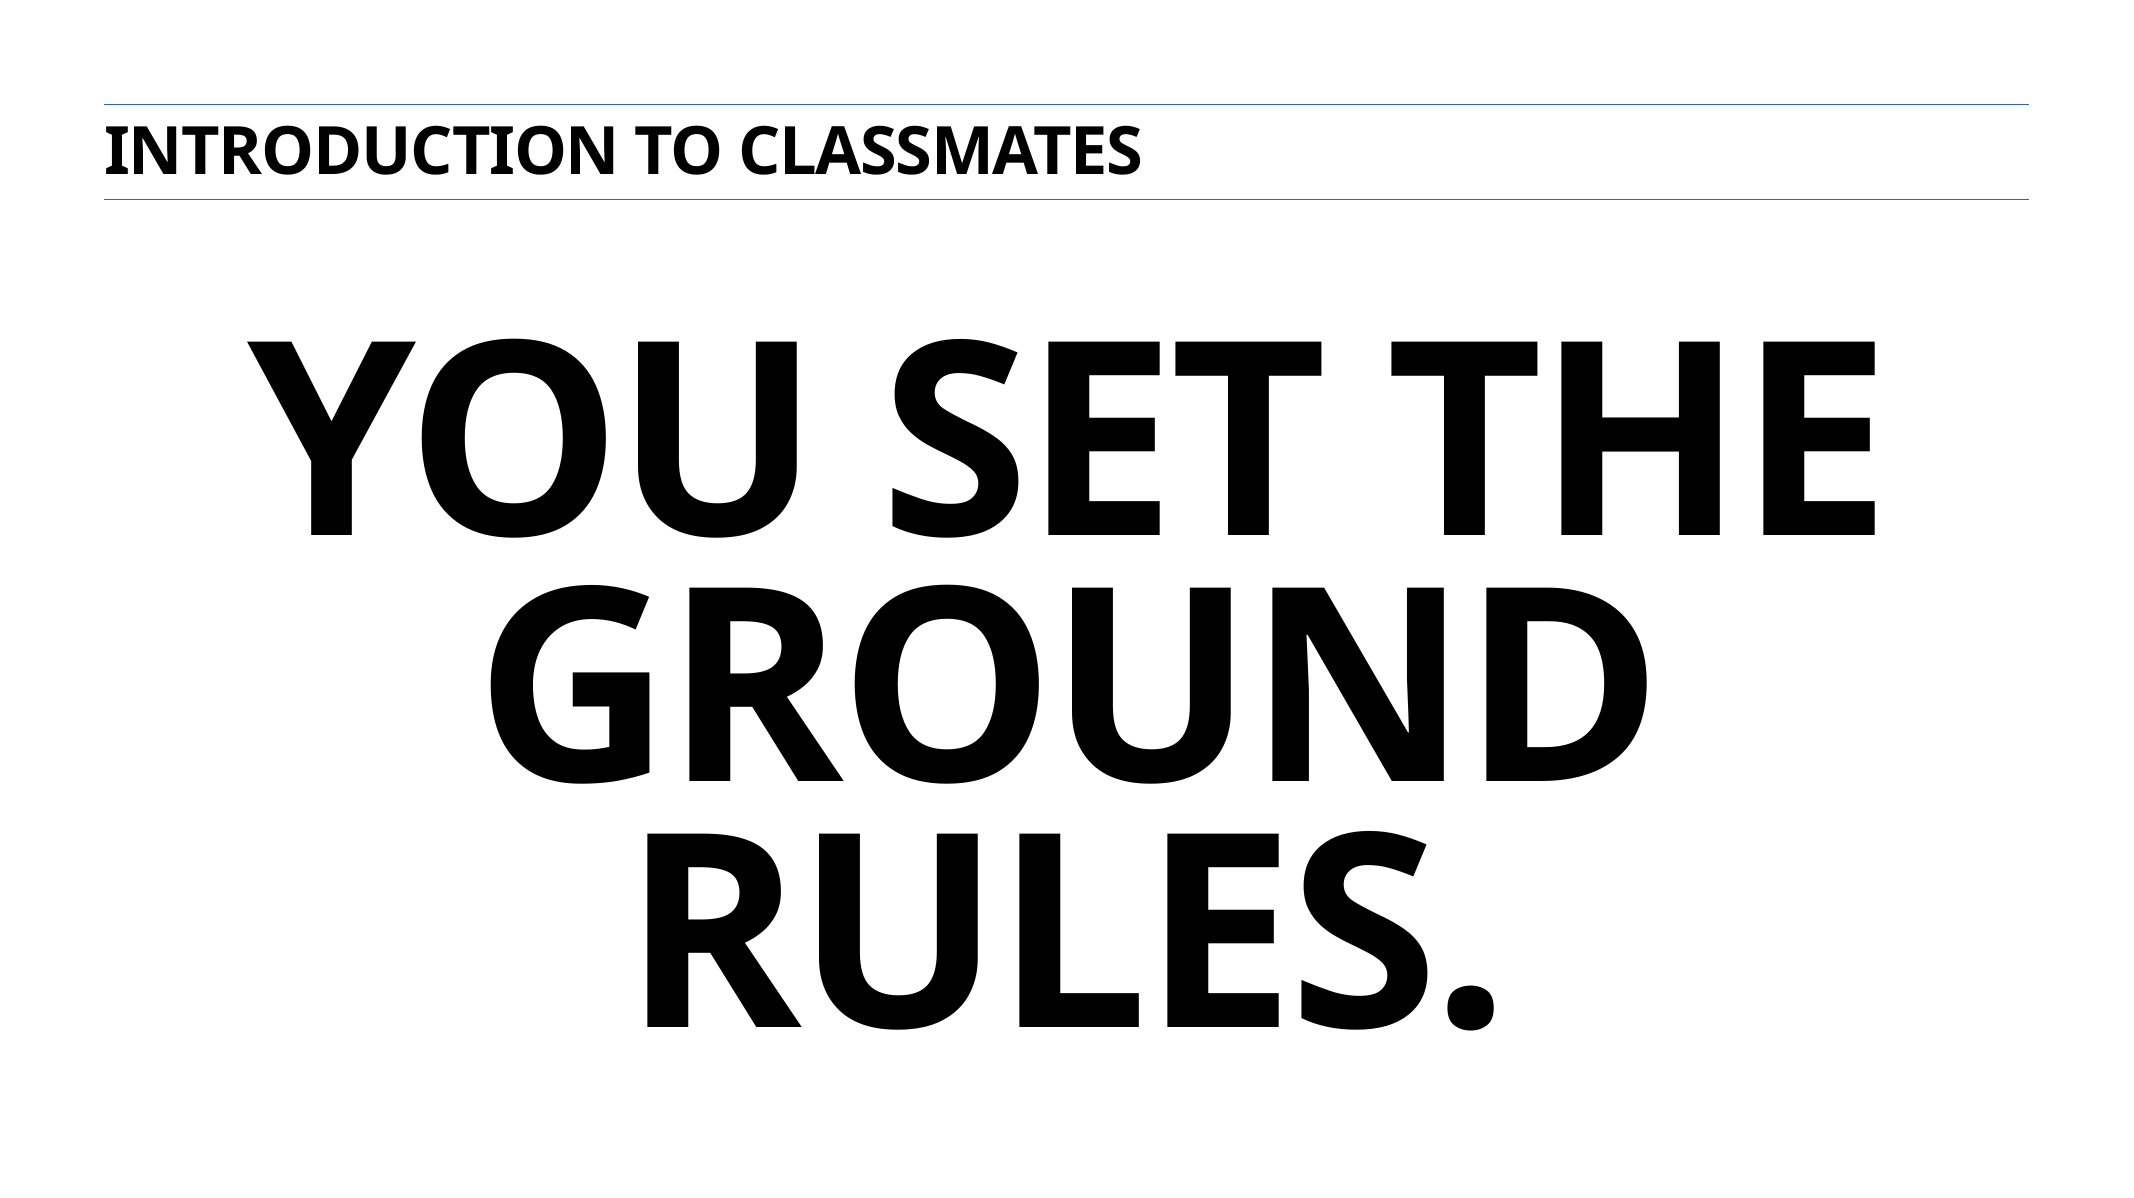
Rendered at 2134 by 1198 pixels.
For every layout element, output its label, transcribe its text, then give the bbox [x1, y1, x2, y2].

text_box introduction to classmates [104, 120, 1371, 192]
text_box you set the ground rules. [127, 281, 2007, 1144]
